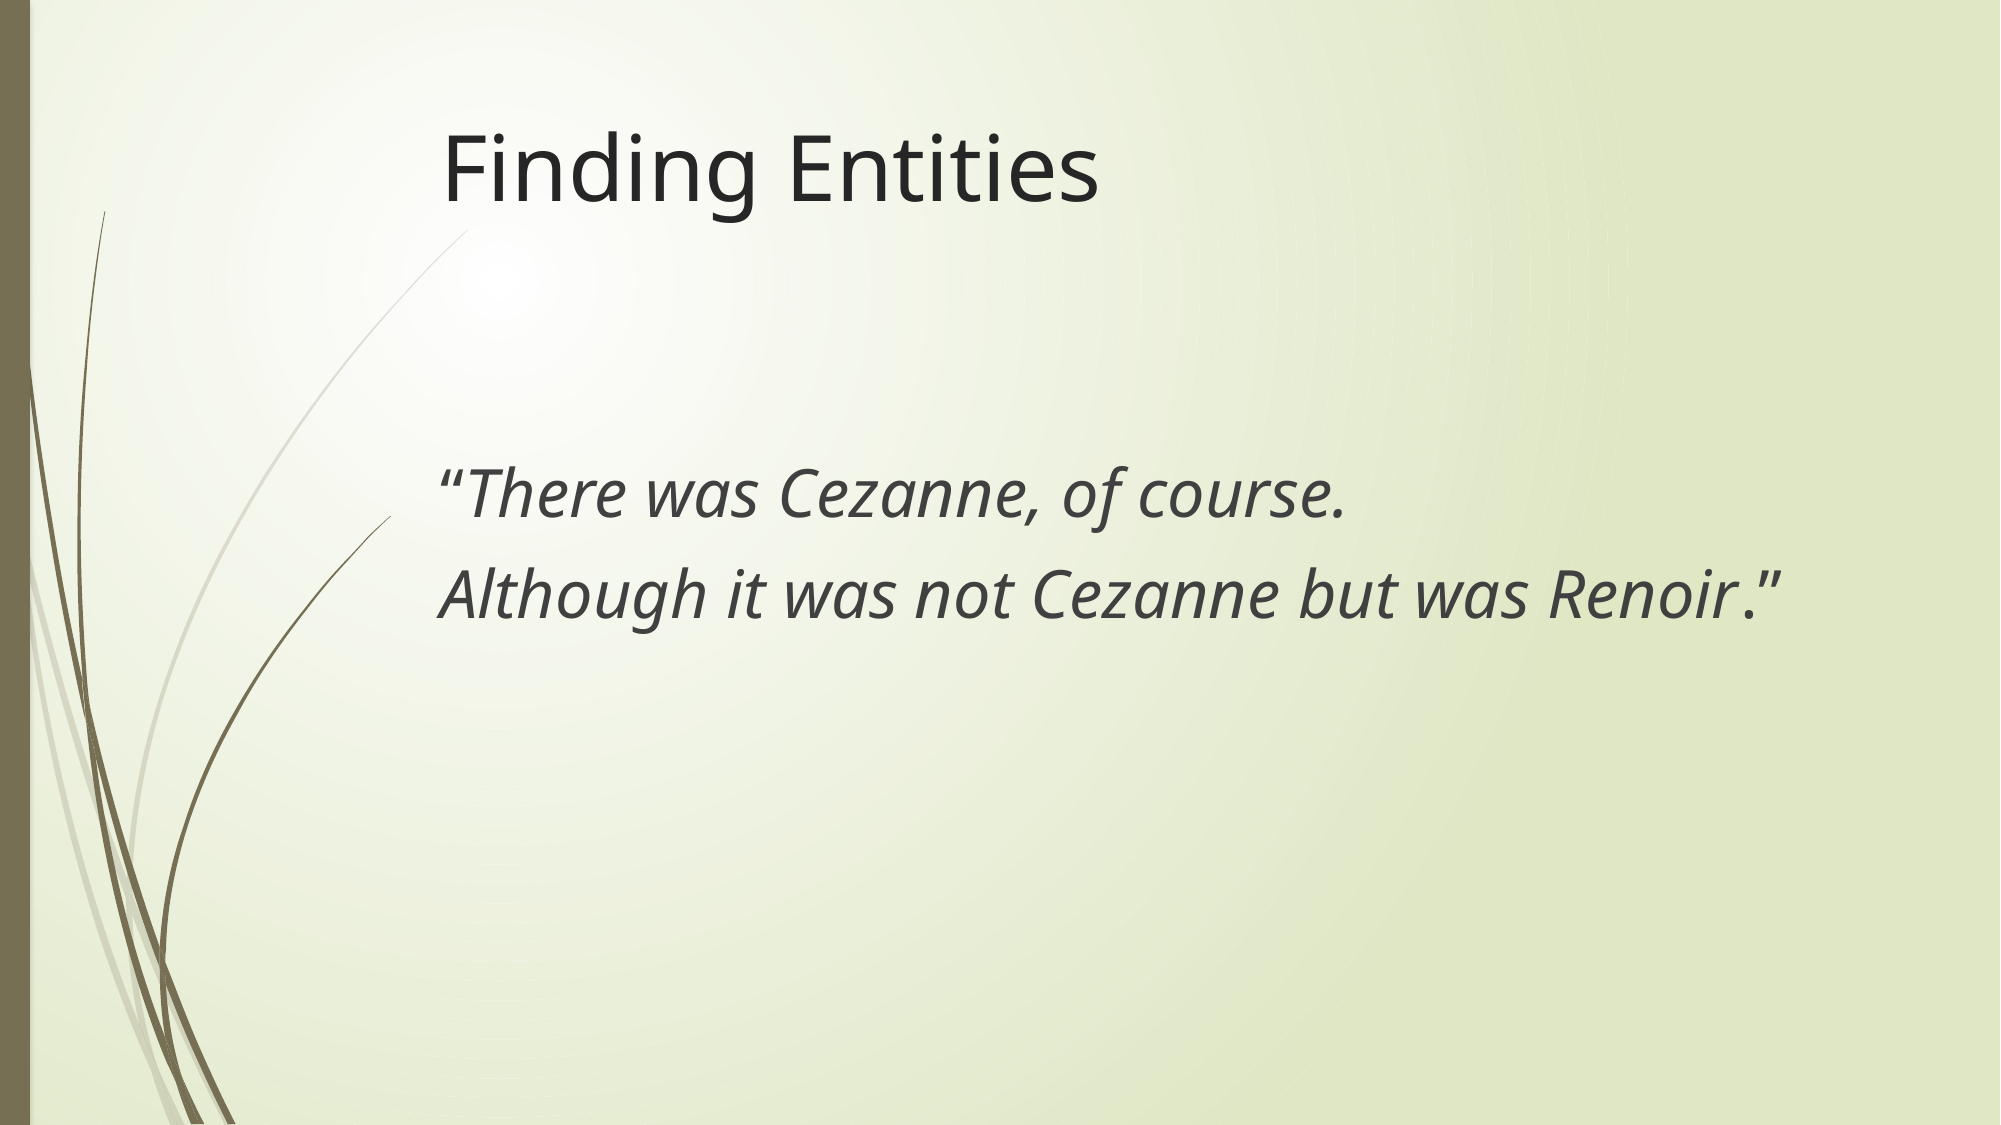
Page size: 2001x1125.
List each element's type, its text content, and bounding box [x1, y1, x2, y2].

list “There was Cezanne, of course. Although it was not Cezanne but was Renoir.” [425, 342, 1888, 963]
title Finding Entities [425, 102, 1888, 313]
